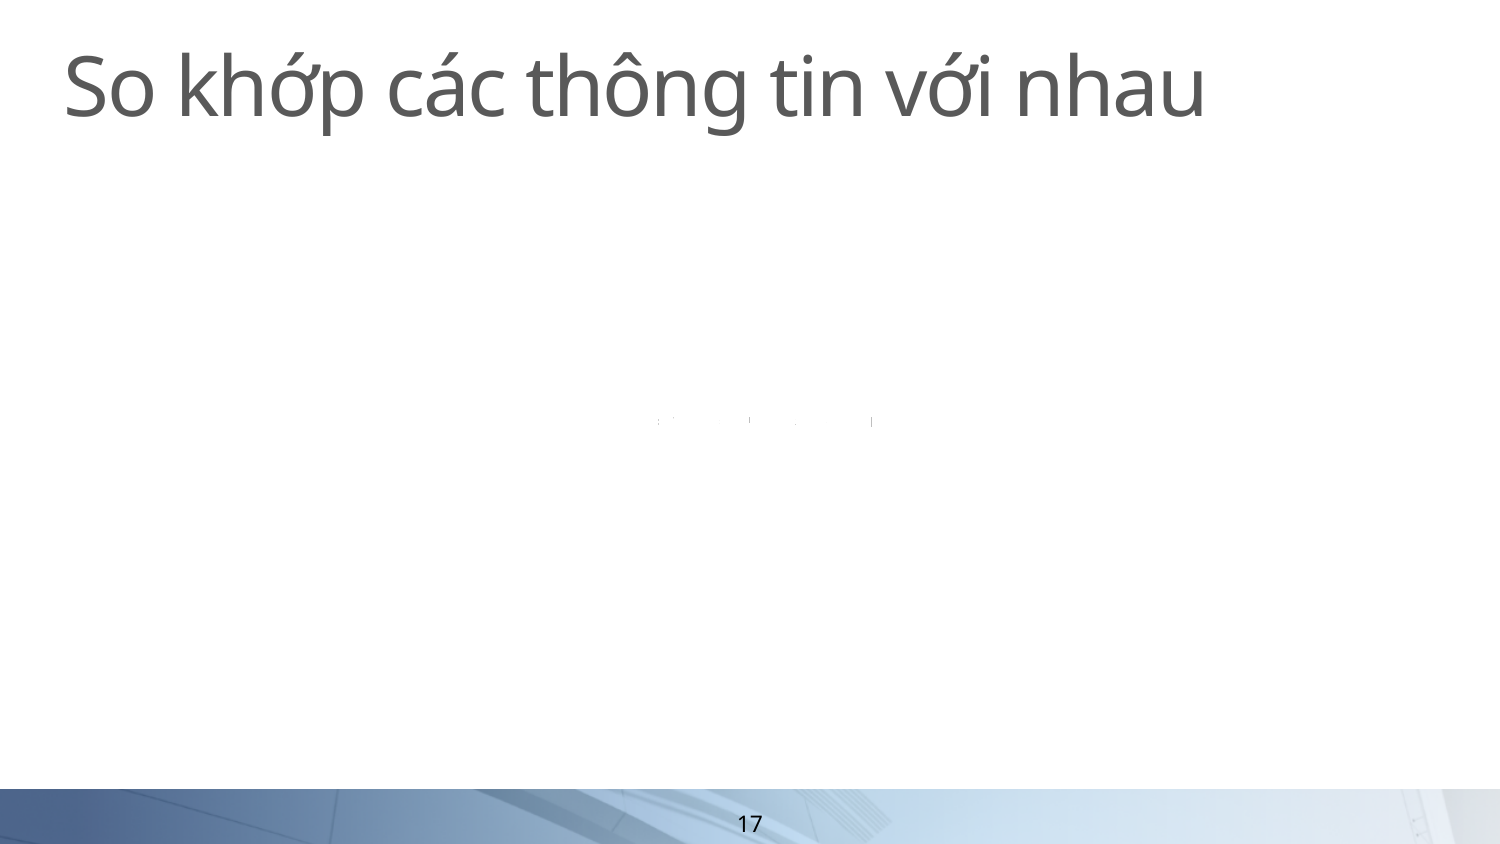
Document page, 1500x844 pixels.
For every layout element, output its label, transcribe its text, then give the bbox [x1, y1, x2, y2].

picture [613, 417, 887, 427]
picture [0, 789, 1500, 844]
title So khớp các thông tin với nhau [63, 44, 1436, 113]
